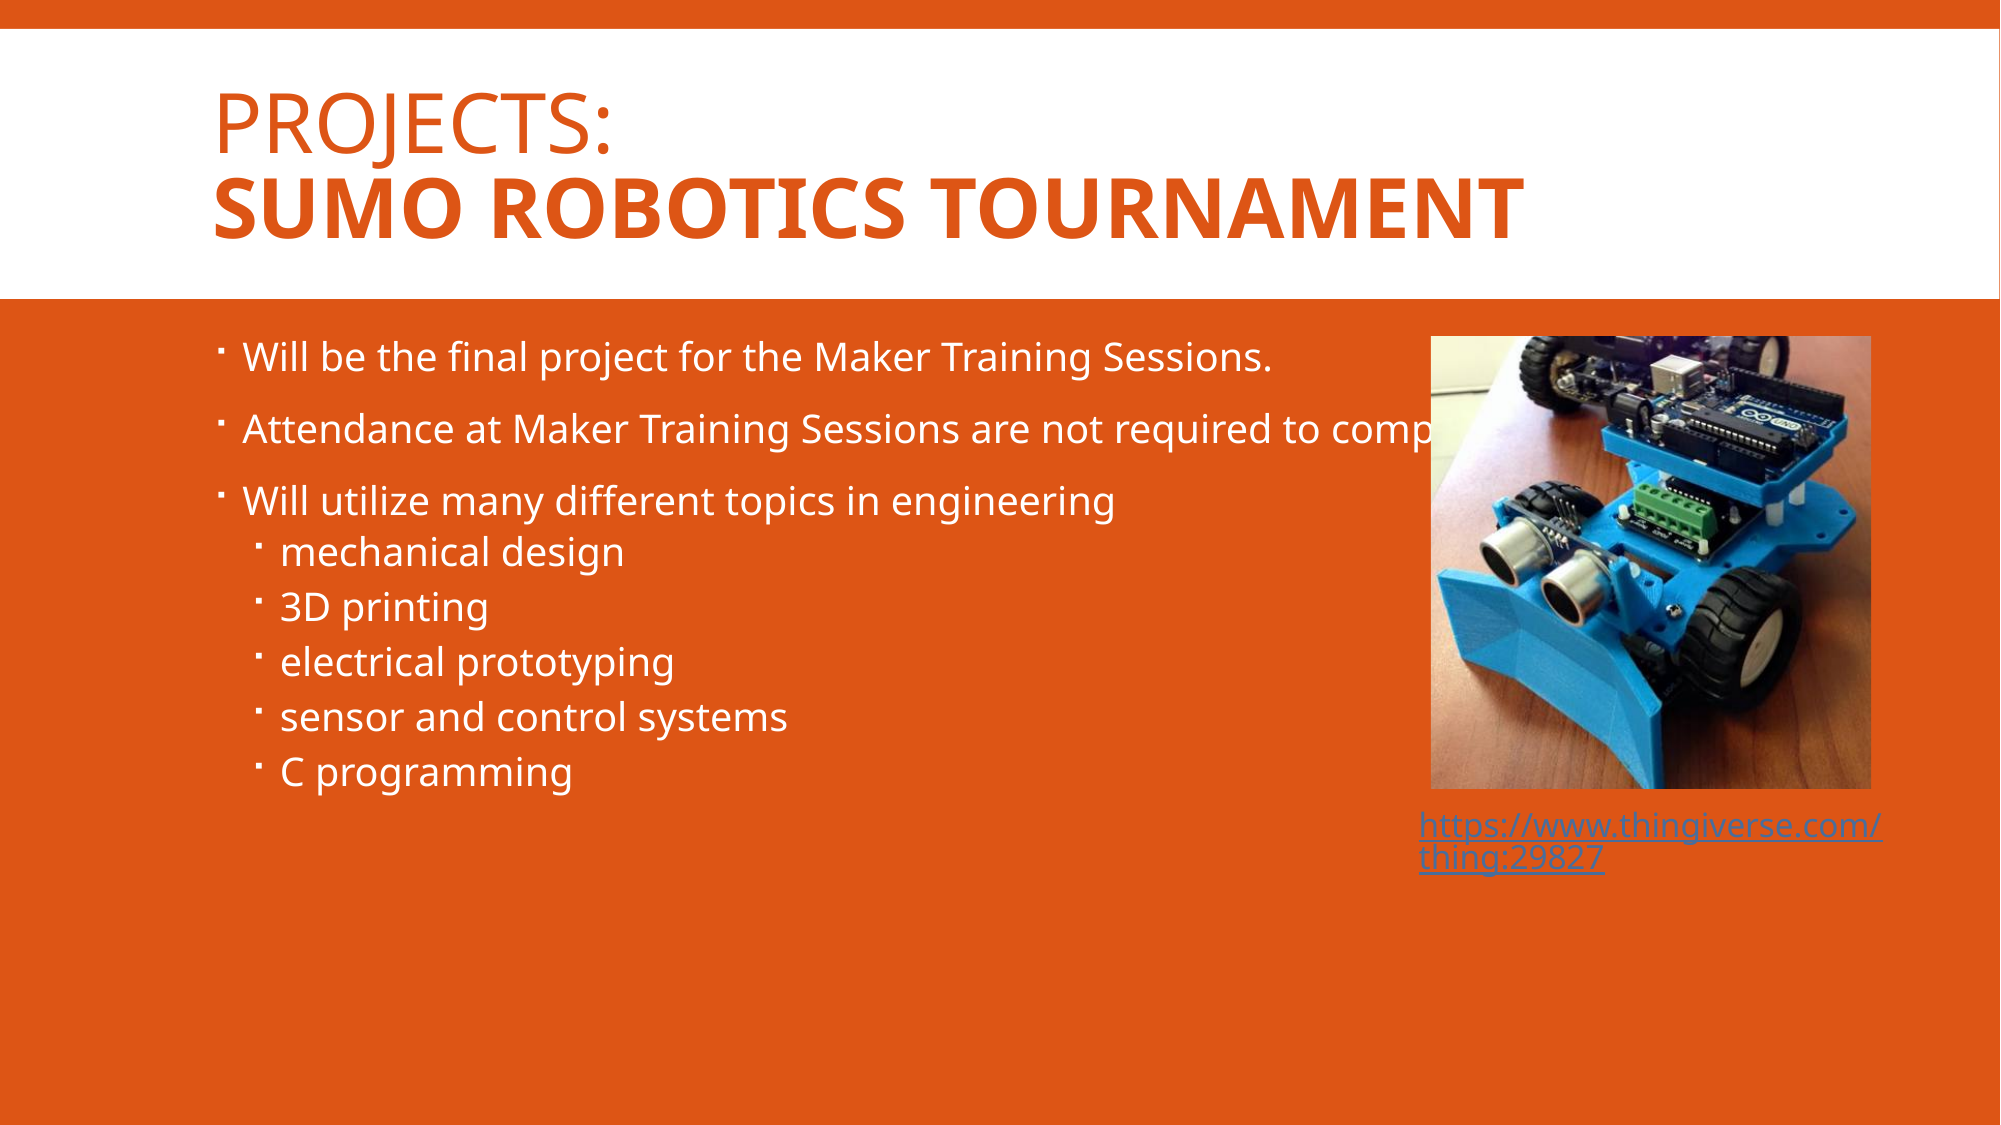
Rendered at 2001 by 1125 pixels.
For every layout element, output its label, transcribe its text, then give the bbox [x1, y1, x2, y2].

list Will be the final project for the Maker Training Sessions. Attendance at Maker Training Sessions are not required to compete. Will utilize many different topics in engineering mechanical design 3D printing electrical prototyping sensor and control systems C programming [197, 329, 1803, 1020]
picture [1430, 336, 1872, 789]
text_box https://www.thingiverse.com/thing:29827 [1403, 797, 1904, 920]
title Projects: Sumo Robotics Tournament [197, 46, 1803, 295]
